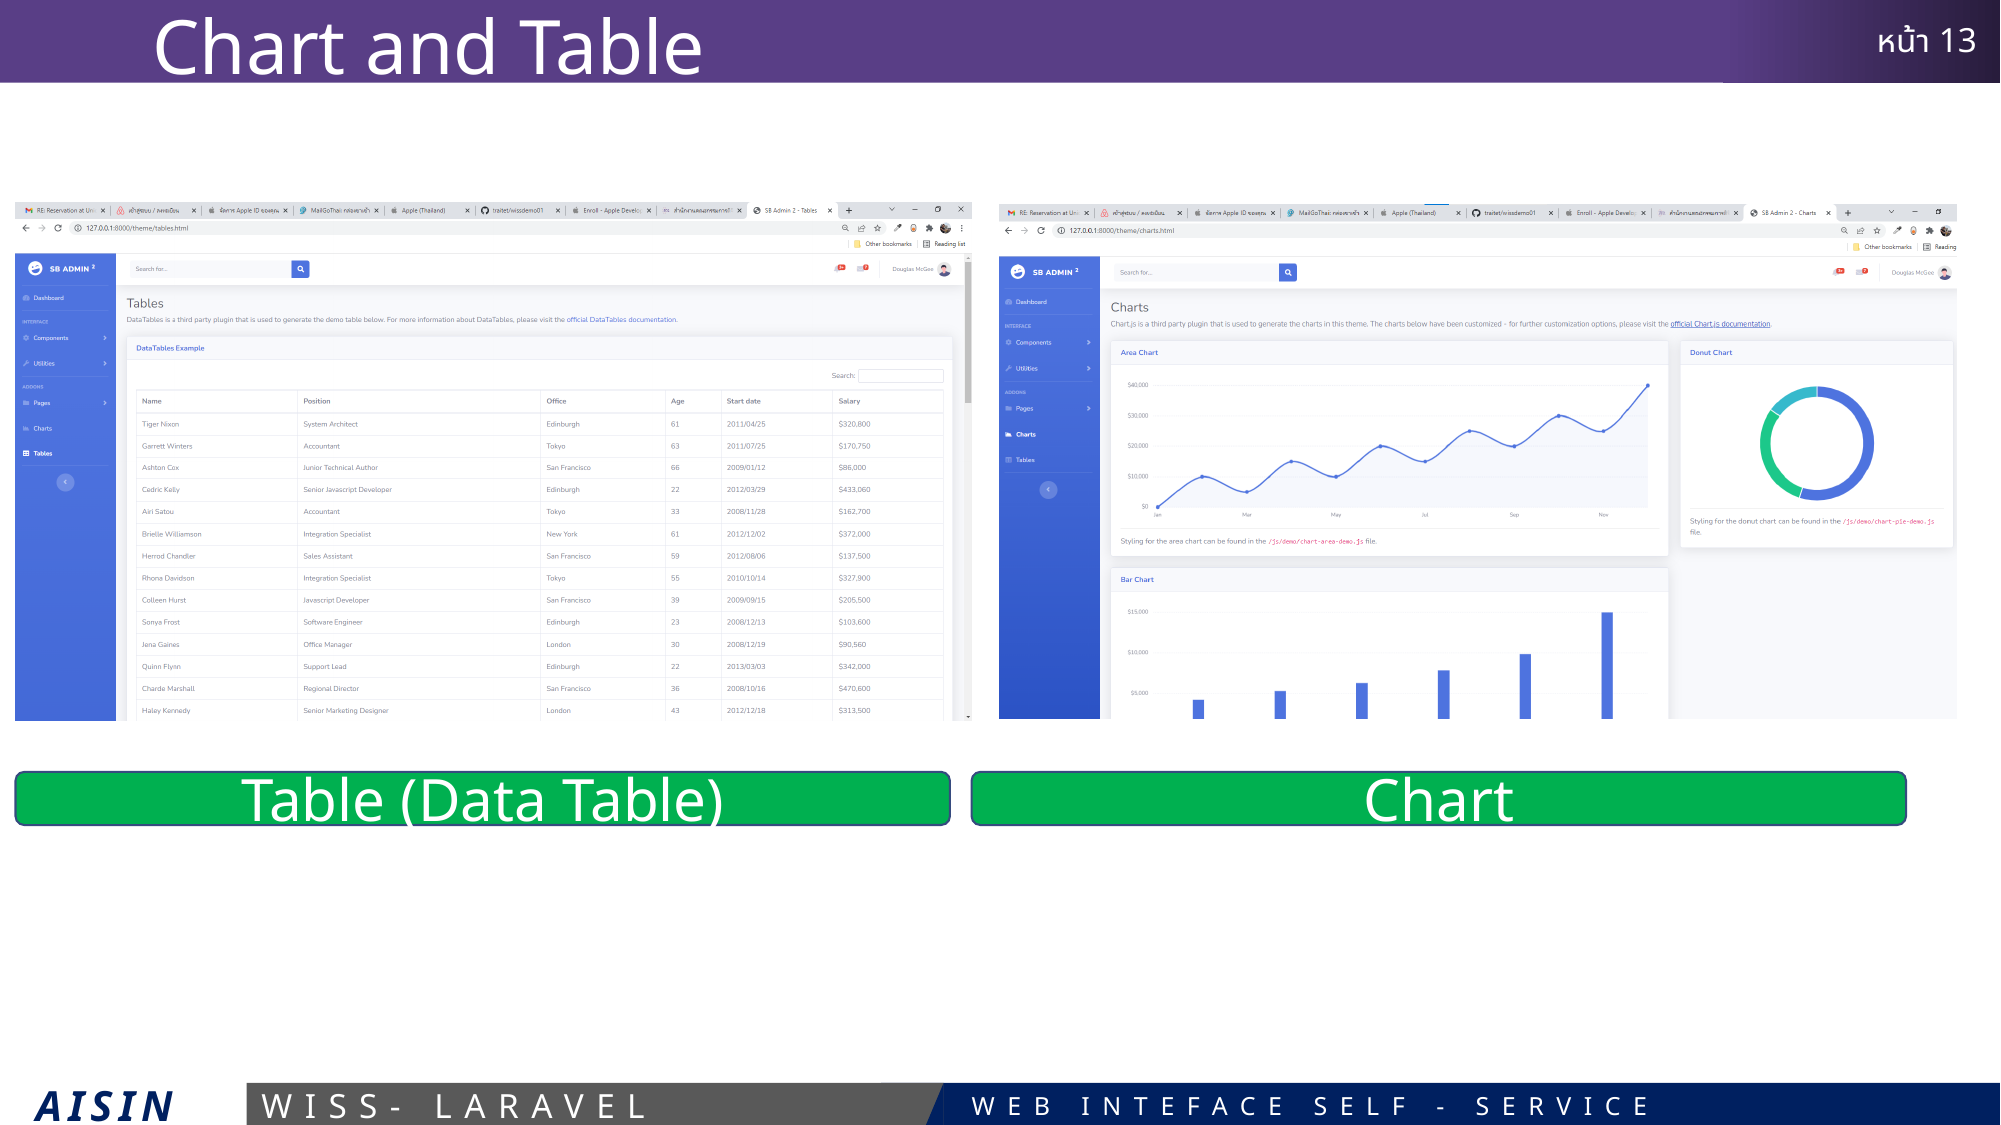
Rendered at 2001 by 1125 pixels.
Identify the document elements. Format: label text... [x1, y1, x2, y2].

text_box Chart [970, 770, 1908, 827]
picture [15, 202, 972, 722]
text_box Table (Data Table) [14, 770, 951, 827]
title Chart and Table [137, 0, 1863, 99]
picture [999, 204, 1957, 719]
